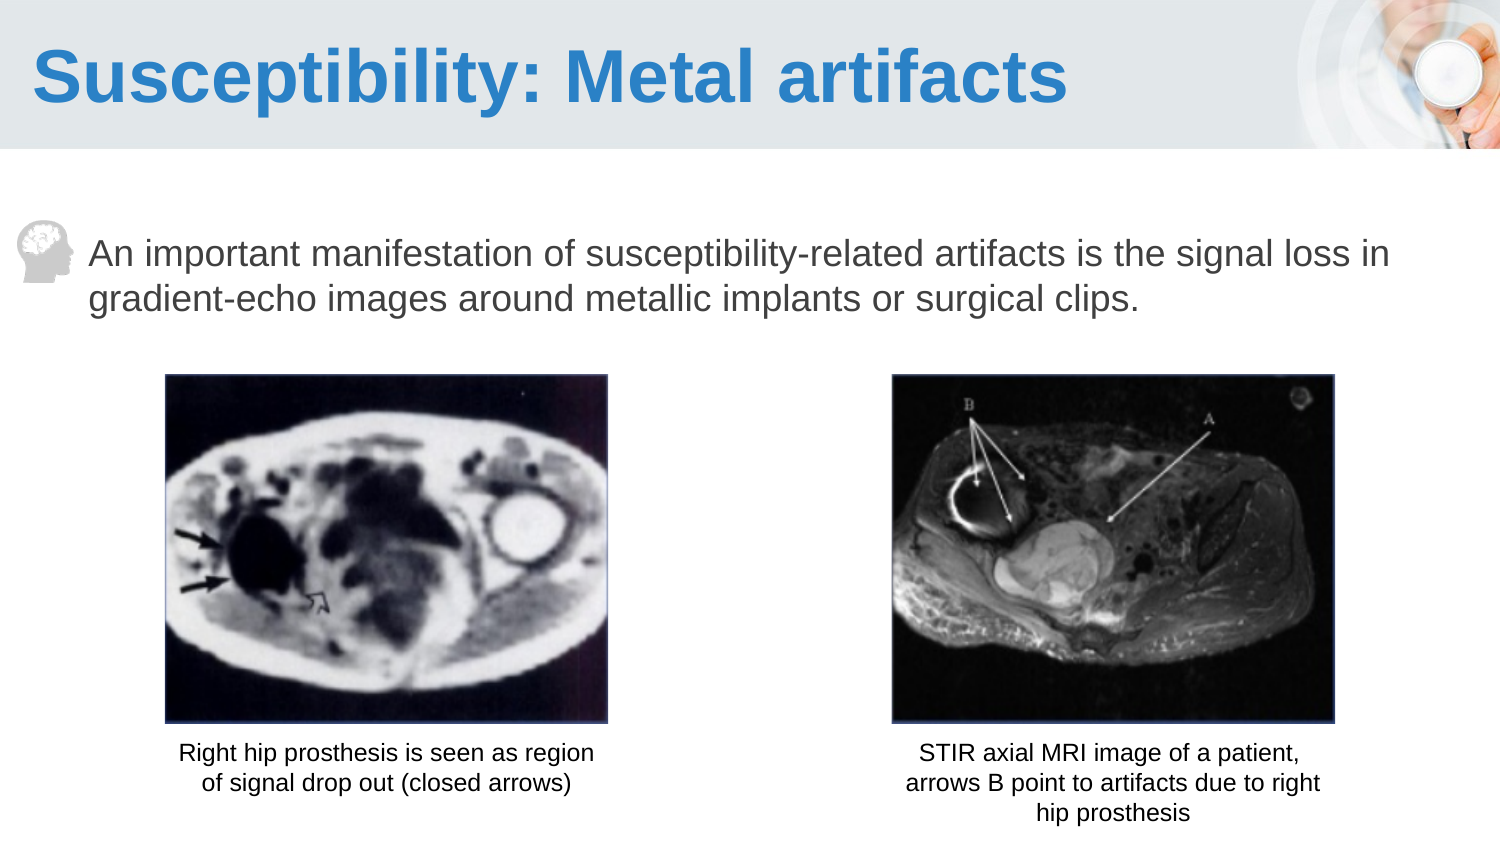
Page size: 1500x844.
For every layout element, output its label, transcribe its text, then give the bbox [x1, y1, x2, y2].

text_box STIR axial MRI image of a patient, arrows B point to artifacts due to right hip prosthesis [885, 728, 1342, 834]
picture [0, 0, 1500, 844]
text_box An important manifestation of susceptibility-related artifacts is the signal loss in gradient-echo images around metallic implants or surgical clips. [73, 221, 1492, 327]
text_box Right hip prosthesis is seen as region of signal drop out (closed arrows) [159, 728, 615, 804]
title Susceptibility: Metal artifacts [17, 0, 1500, 146]
